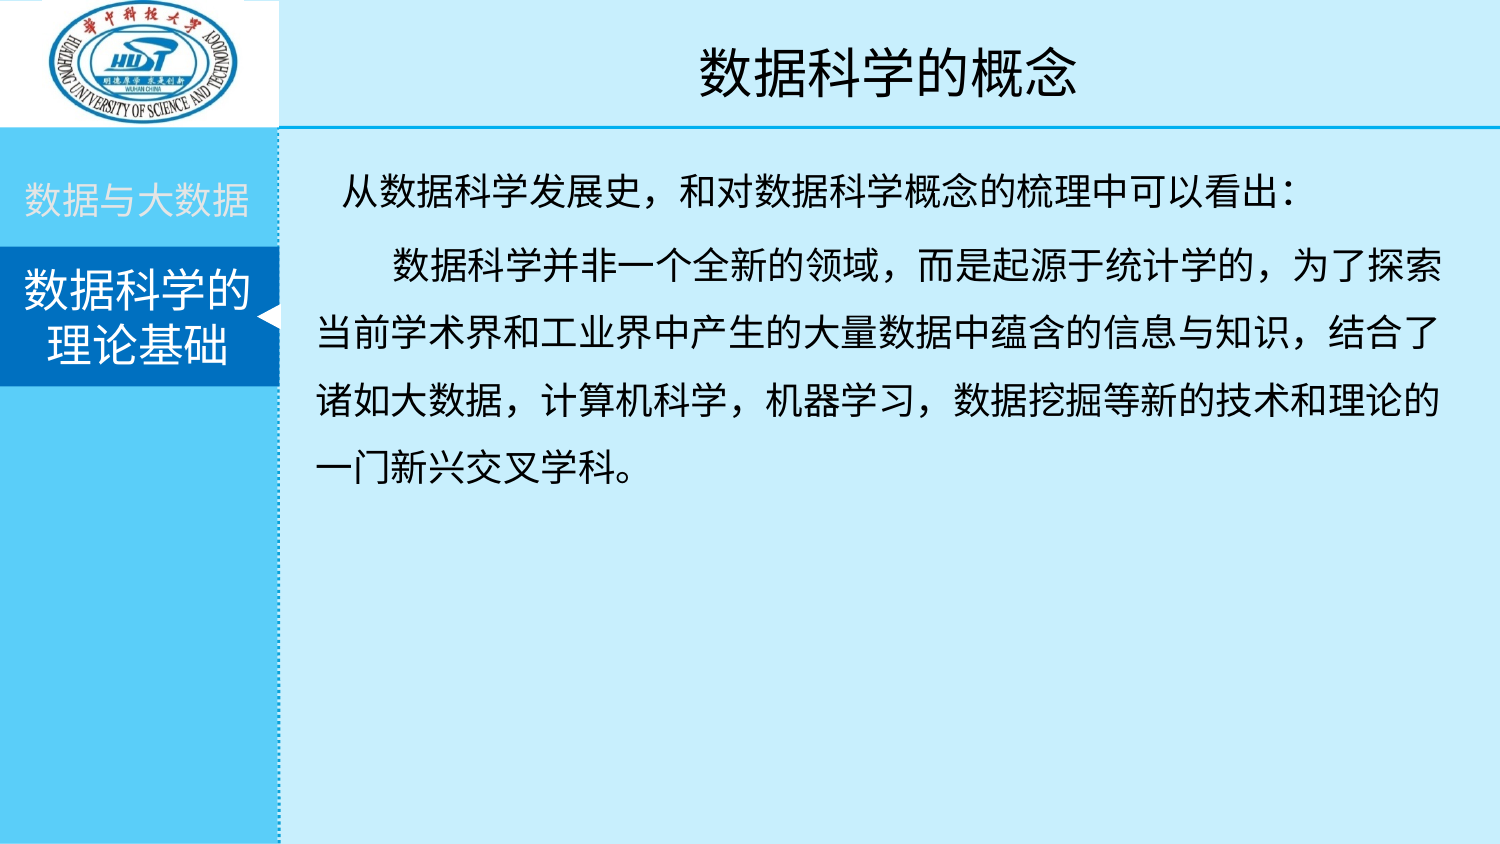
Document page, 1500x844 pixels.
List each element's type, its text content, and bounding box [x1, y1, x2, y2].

text_box 从数据科学发展史，和对数据科学概念的梳理中可以看出： 数据科学并非一个全新的领域，而是起源于统计学的，为了探索当前学术界和工业界中产生的大量数据中蕴含的信息与知识，结合了诸如大数据，计算机科学，机器学习，数据挖掘等新的技术和理论的一门新兴交叉学科。 [301, 138, 1471, 588]
text_box 数据科学的概念 [277, 32, 1500, 112]
picture [42, 0, 244, 127]
